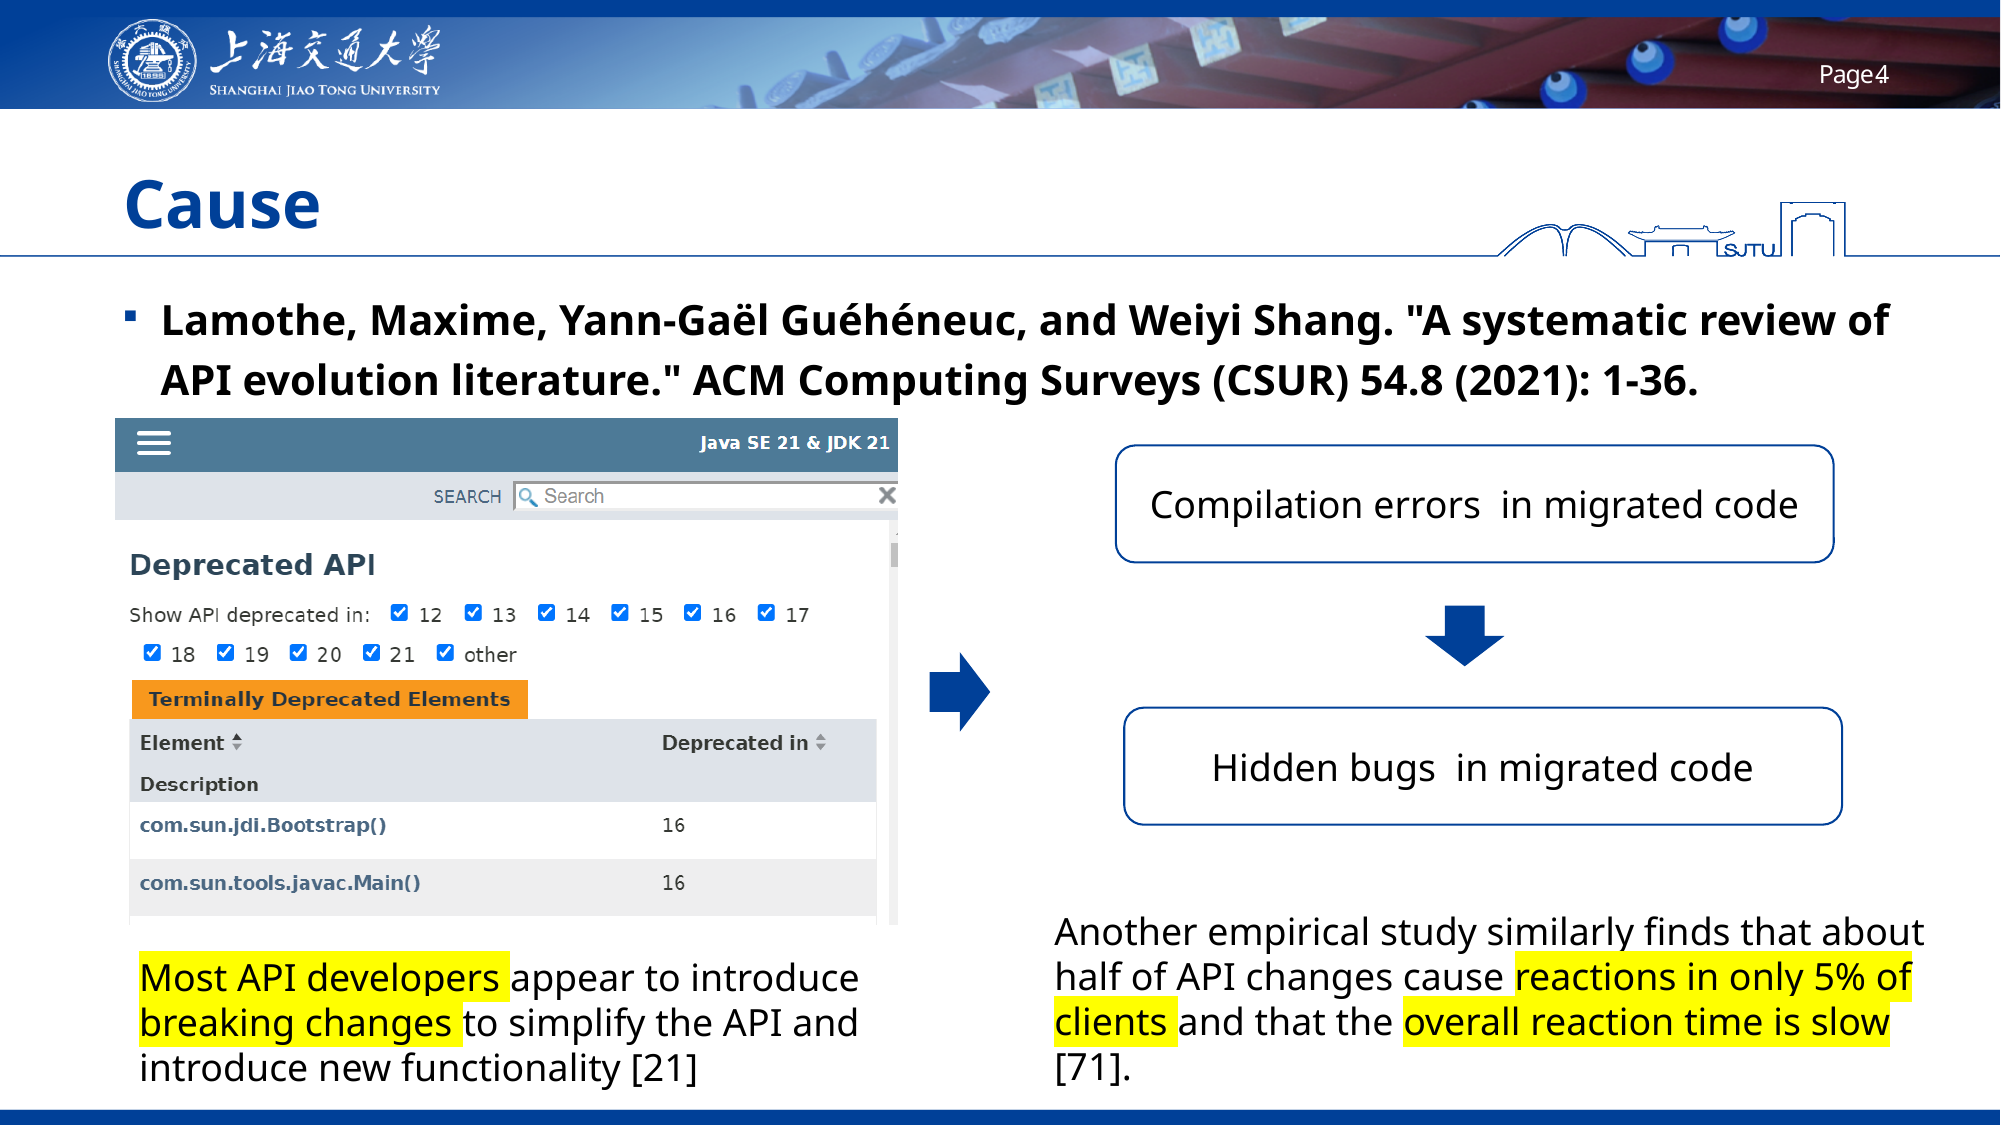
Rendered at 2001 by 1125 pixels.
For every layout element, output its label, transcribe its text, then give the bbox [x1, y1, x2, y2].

text_box [1421, 604, 1508, 668]
picture [0, 0, 2001, 109]
text_box Most API developers appear to introduce breaking changes to simplify the API and introduce new functionality [21] [49, 946, 938, 1096]
title Cause [108, 160, 1940, 255]
text_box [928, 649, 992, 735]
text_box Hidden bugs in migrated code [1123, 706, 1844, 826]
text_box Compilation errors in migrated code [1114, 444, 1835, 564]
text_box Another empirical study similarly finds that about half of API changes cause reactions in only 5% of clients and that the overall reaction time is slow [71]. [964, 900, 1965, 1096]
list Lamothe, Maxime, Yann-Gaël Guéhéneuc, and Weiyi Shang. "A systematic review of API evolution literature." ACM Computing Surveys (CSUR) 54.8 (2021): 1-36. [108, 276, 1940, 1084]
picture [115, 418, 902, 925]
